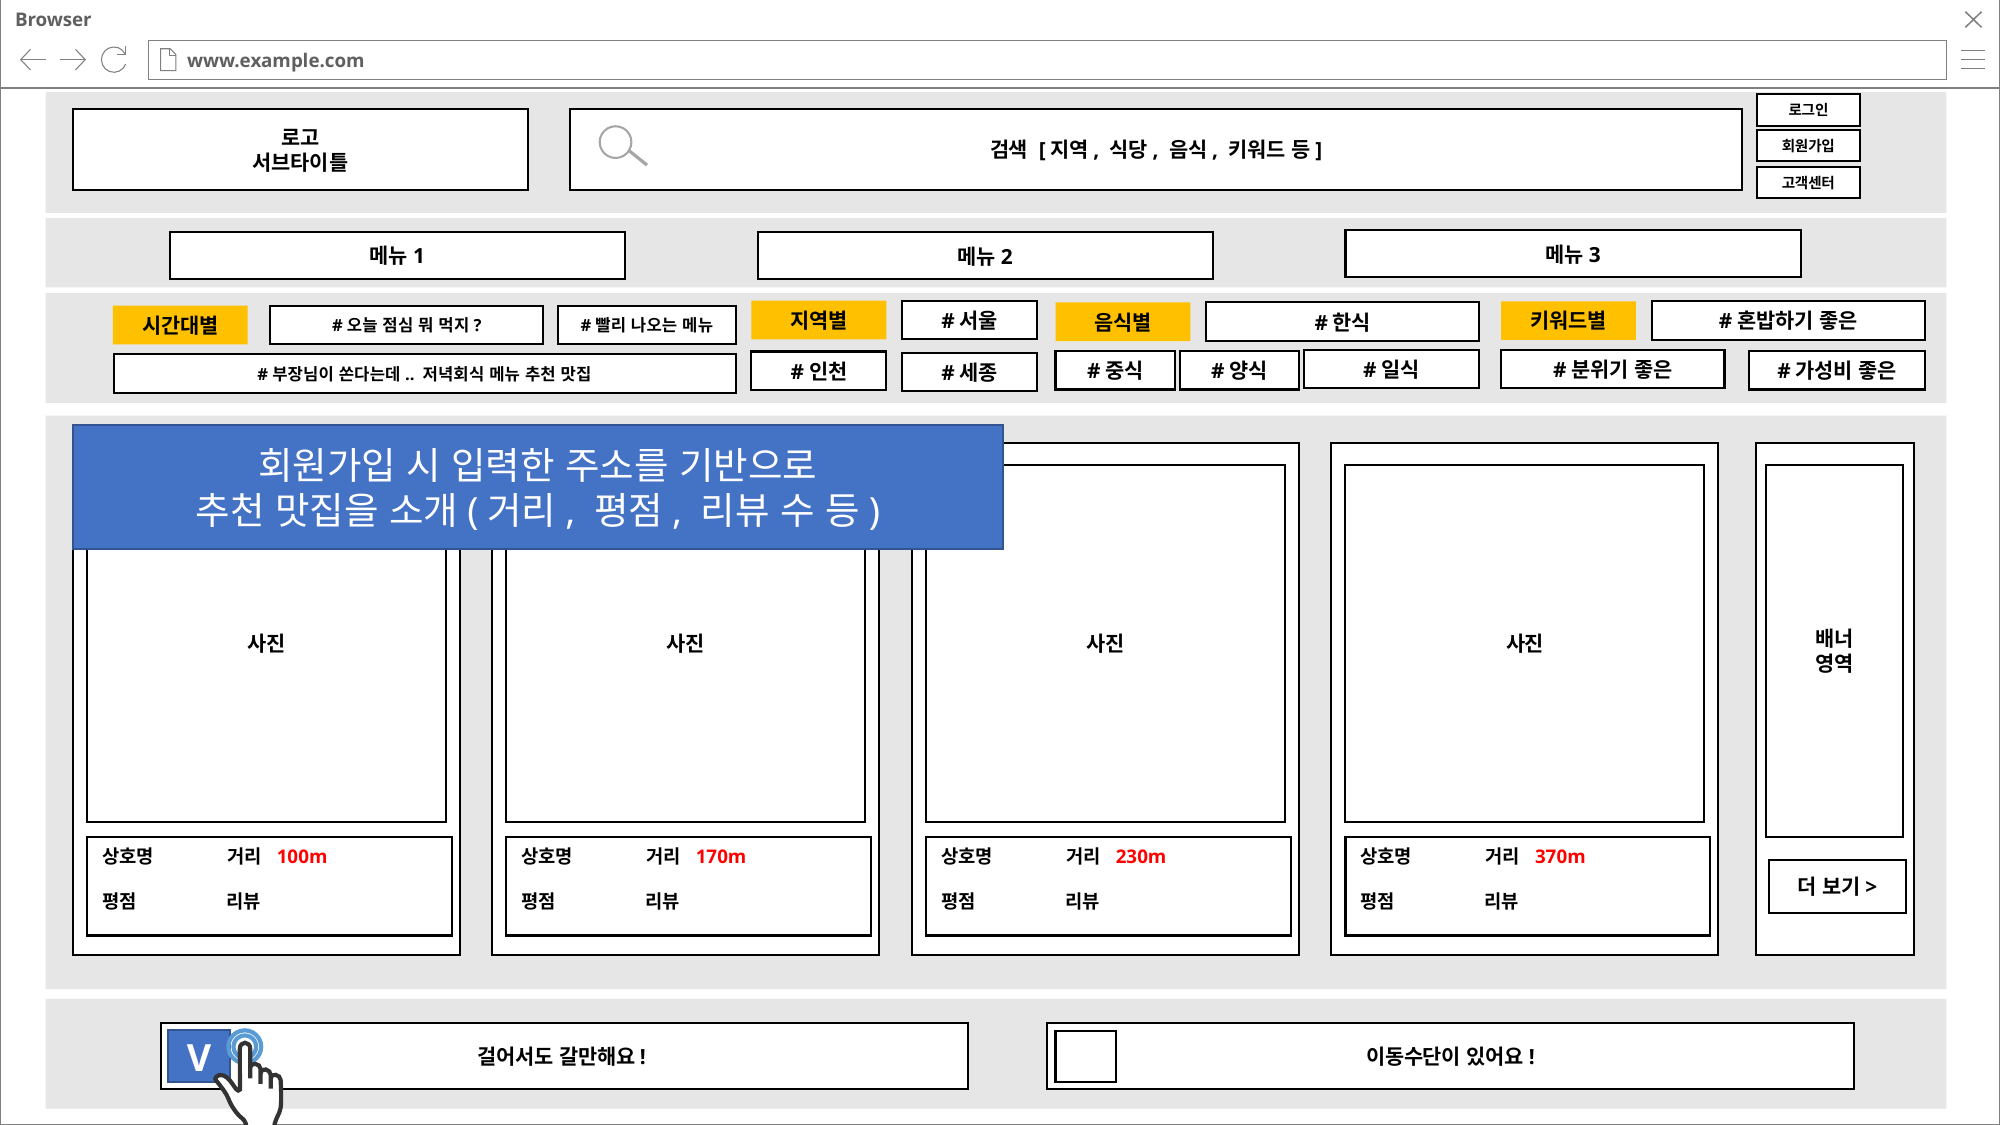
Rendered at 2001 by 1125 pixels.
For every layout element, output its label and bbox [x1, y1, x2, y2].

text_box [1755, 442, 1915, 955]
text_box [45, 218, 1947, 288]
text_box [911, 442, 1300, 955]
text_box [599, 126, 647, 166]
text_box [213, 1030, 282, 1125]
text_box [72, 442, 460, 955]
text_box [1330, 442, 1719, 955]
text_box [0, 0, 2000, 1125]
text_box [491, 442, 880, 955]
